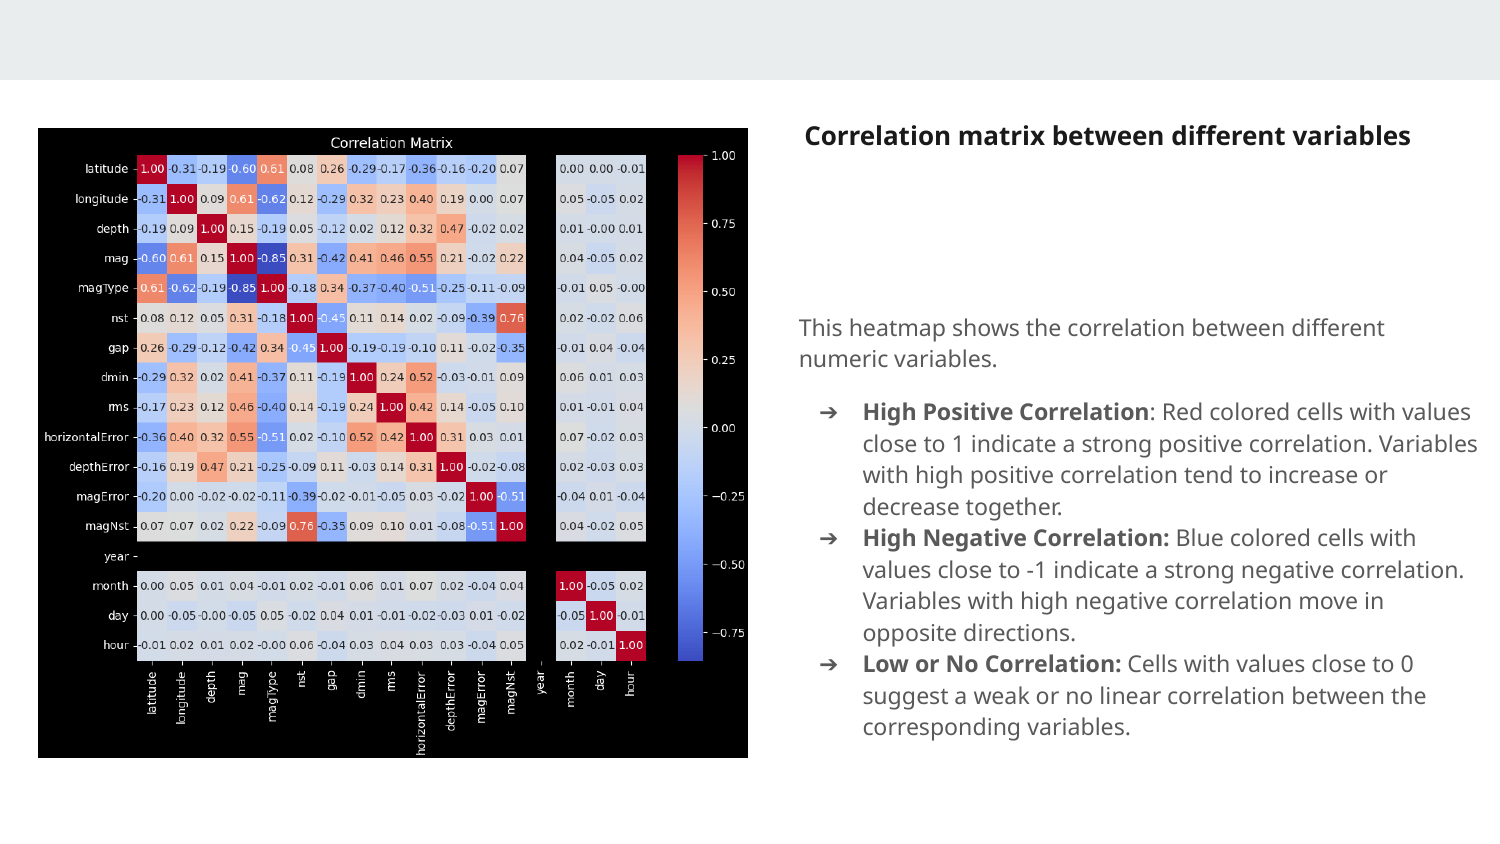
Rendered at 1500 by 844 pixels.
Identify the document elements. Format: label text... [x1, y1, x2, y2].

picture [38, 128, 749, 758]
title Correlation matrix between different variables [789, 104, 1469, 193]
list This heatmap shows the correlation between different numeric variables. High Positive Correlation: Red colored cells with values close to 1 indicate a strong positive correlation. Variables with high positive correlation tend to increase or decrease together. High Negative Correlation: Blue colored cells with values close to -1 indicate a strong negative correlation. Variables with high negative correlation move in opposite directions. Low or No Correlation: Cells with values close to 0 suggest a weak or no linear correlation between the corresponding variables. [783, 294, 1494, 758]
